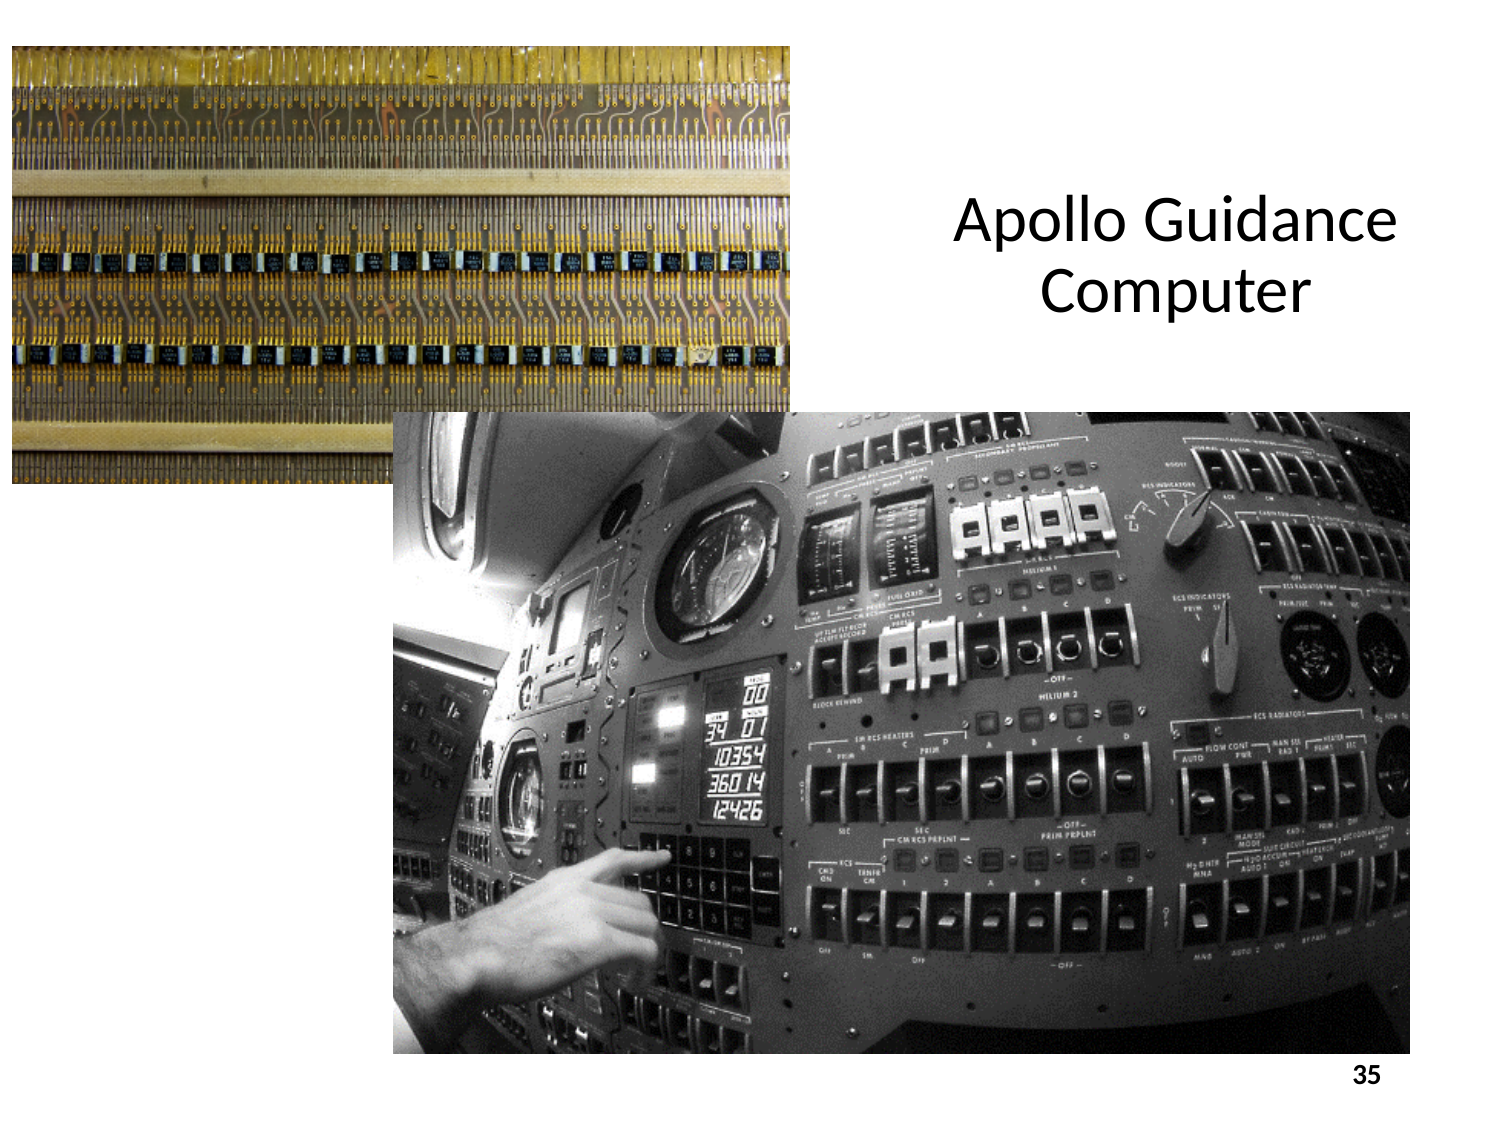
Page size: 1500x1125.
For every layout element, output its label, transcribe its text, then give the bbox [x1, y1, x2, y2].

title Apollo Guidance Computer [911, 164, 1441, 346]
picture [12, 46, 1410, 1054]
slide_number 35 [1059, 1054, 1397, 1103]
